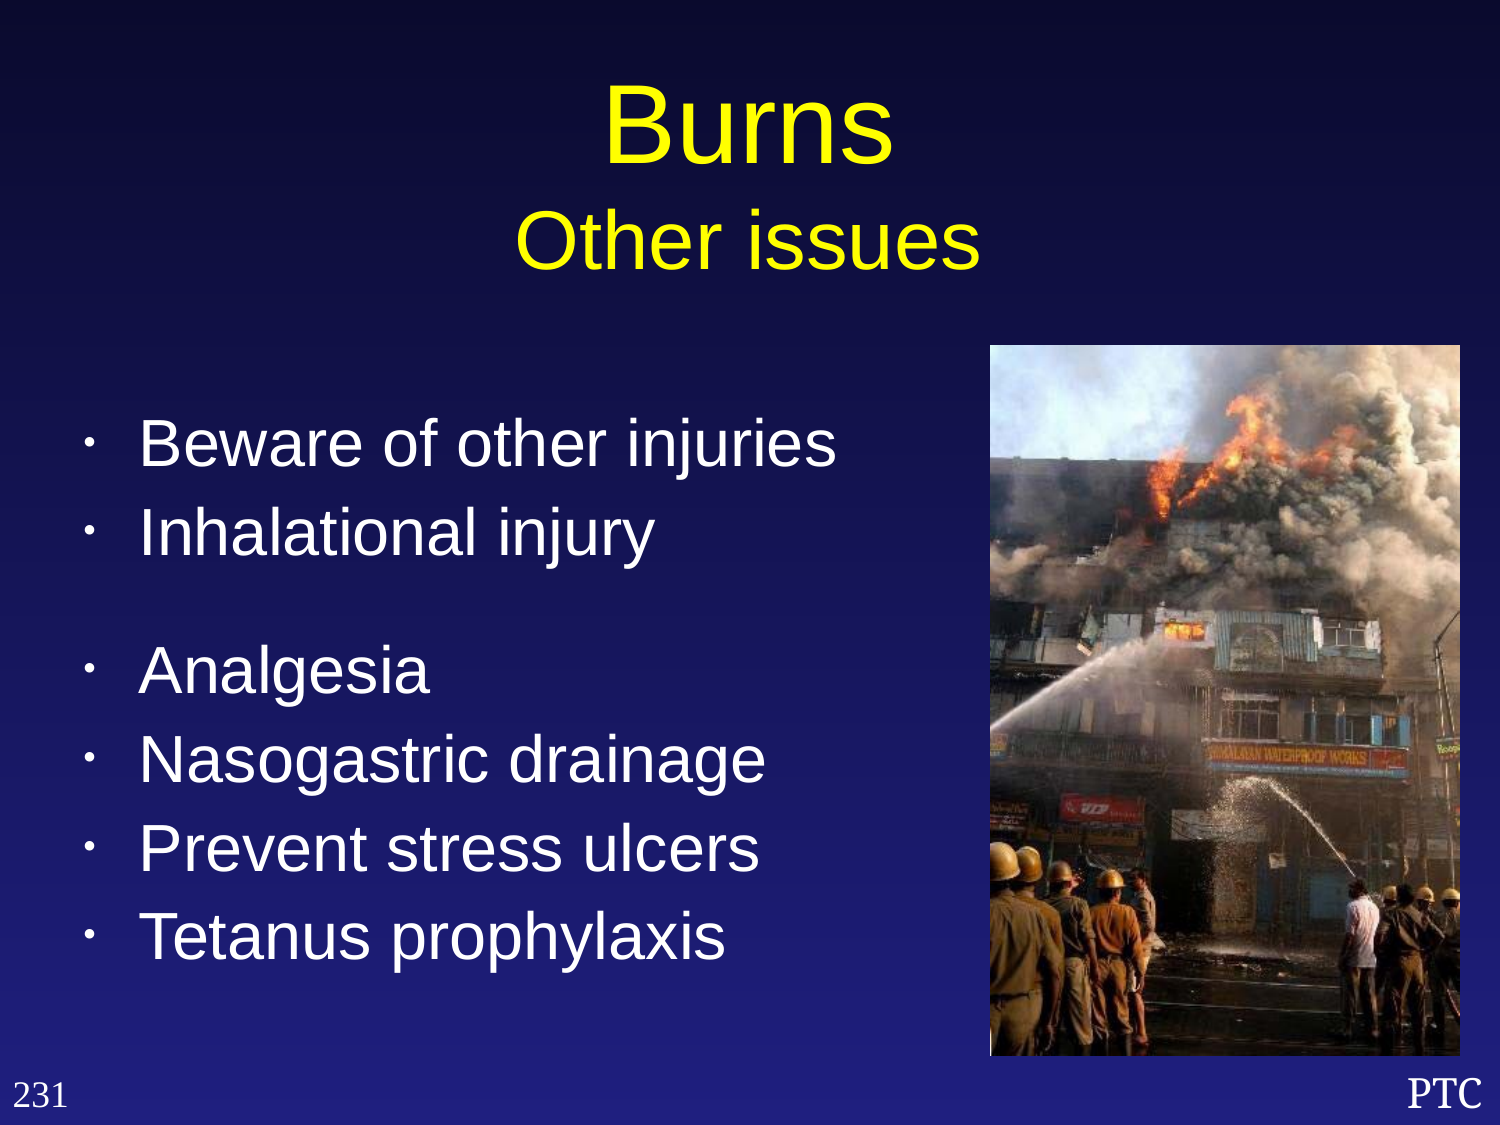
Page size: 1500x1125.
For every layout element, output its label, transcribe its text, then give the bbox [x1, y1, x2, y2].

picture [990, 345, 1460, 1056]
text_box 231 [0, 1061, 84, 1123]
text_box Beware of other injuries Inhalational injury Analgesia Nasogastric drainage Prevent stress ulcers Tetanus prophylaxis [67, 401, 990, 952]
text_box Burns Other issues [111, 75, 1387, 263]
